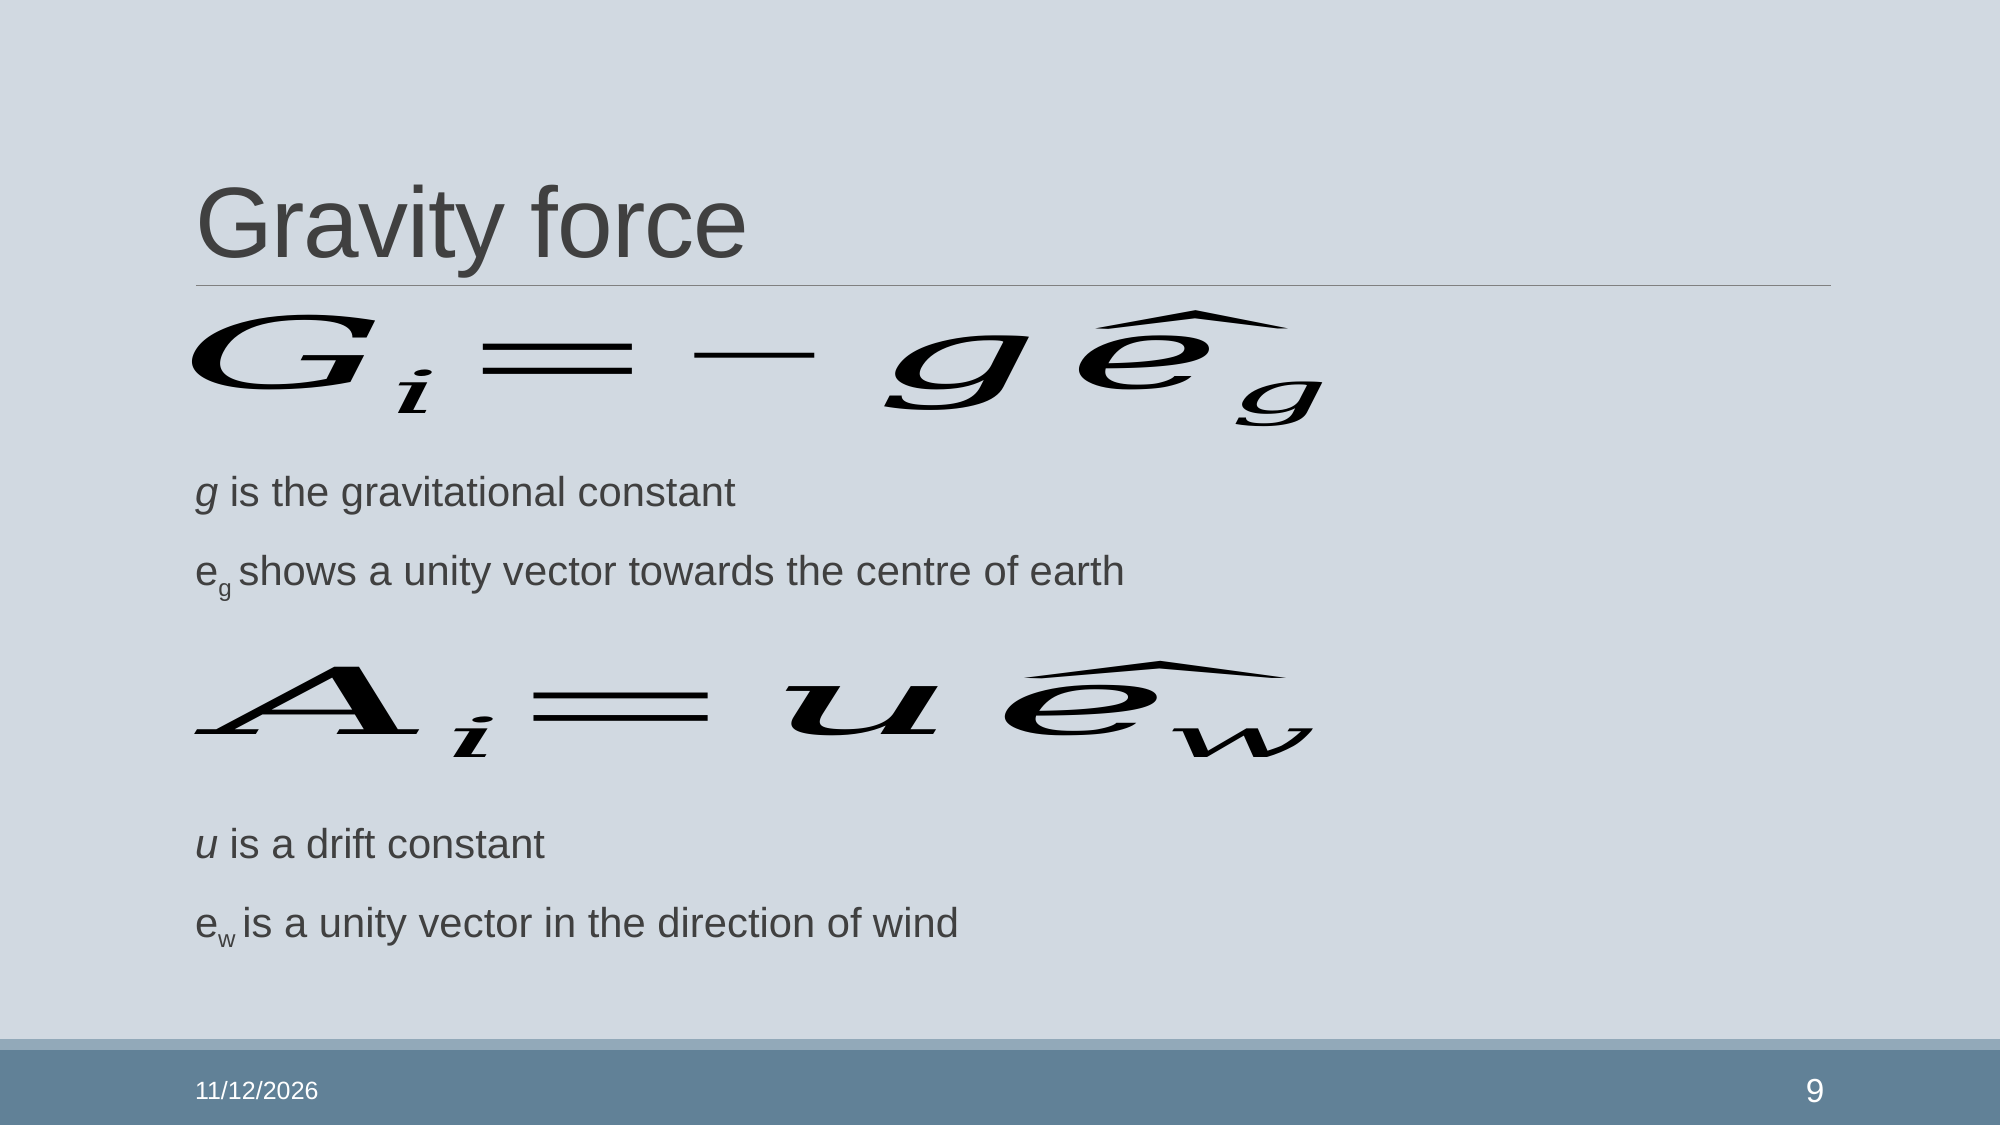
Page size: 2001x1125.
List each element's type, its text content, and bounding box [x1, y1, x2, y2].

slide_number 9 [1624, 1059, 1840, 1120]
list g is the gravitational constant eg shows a unity vector towards the centre of earth [180, 463, 1830, 617]
title Gravity force [180, 47, 1830, 285]
text_box u is a drift constant ew is a unity vector in the direction of wind [179, 814, 1830, 968]
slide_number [180, 1059, 586, 1120]
